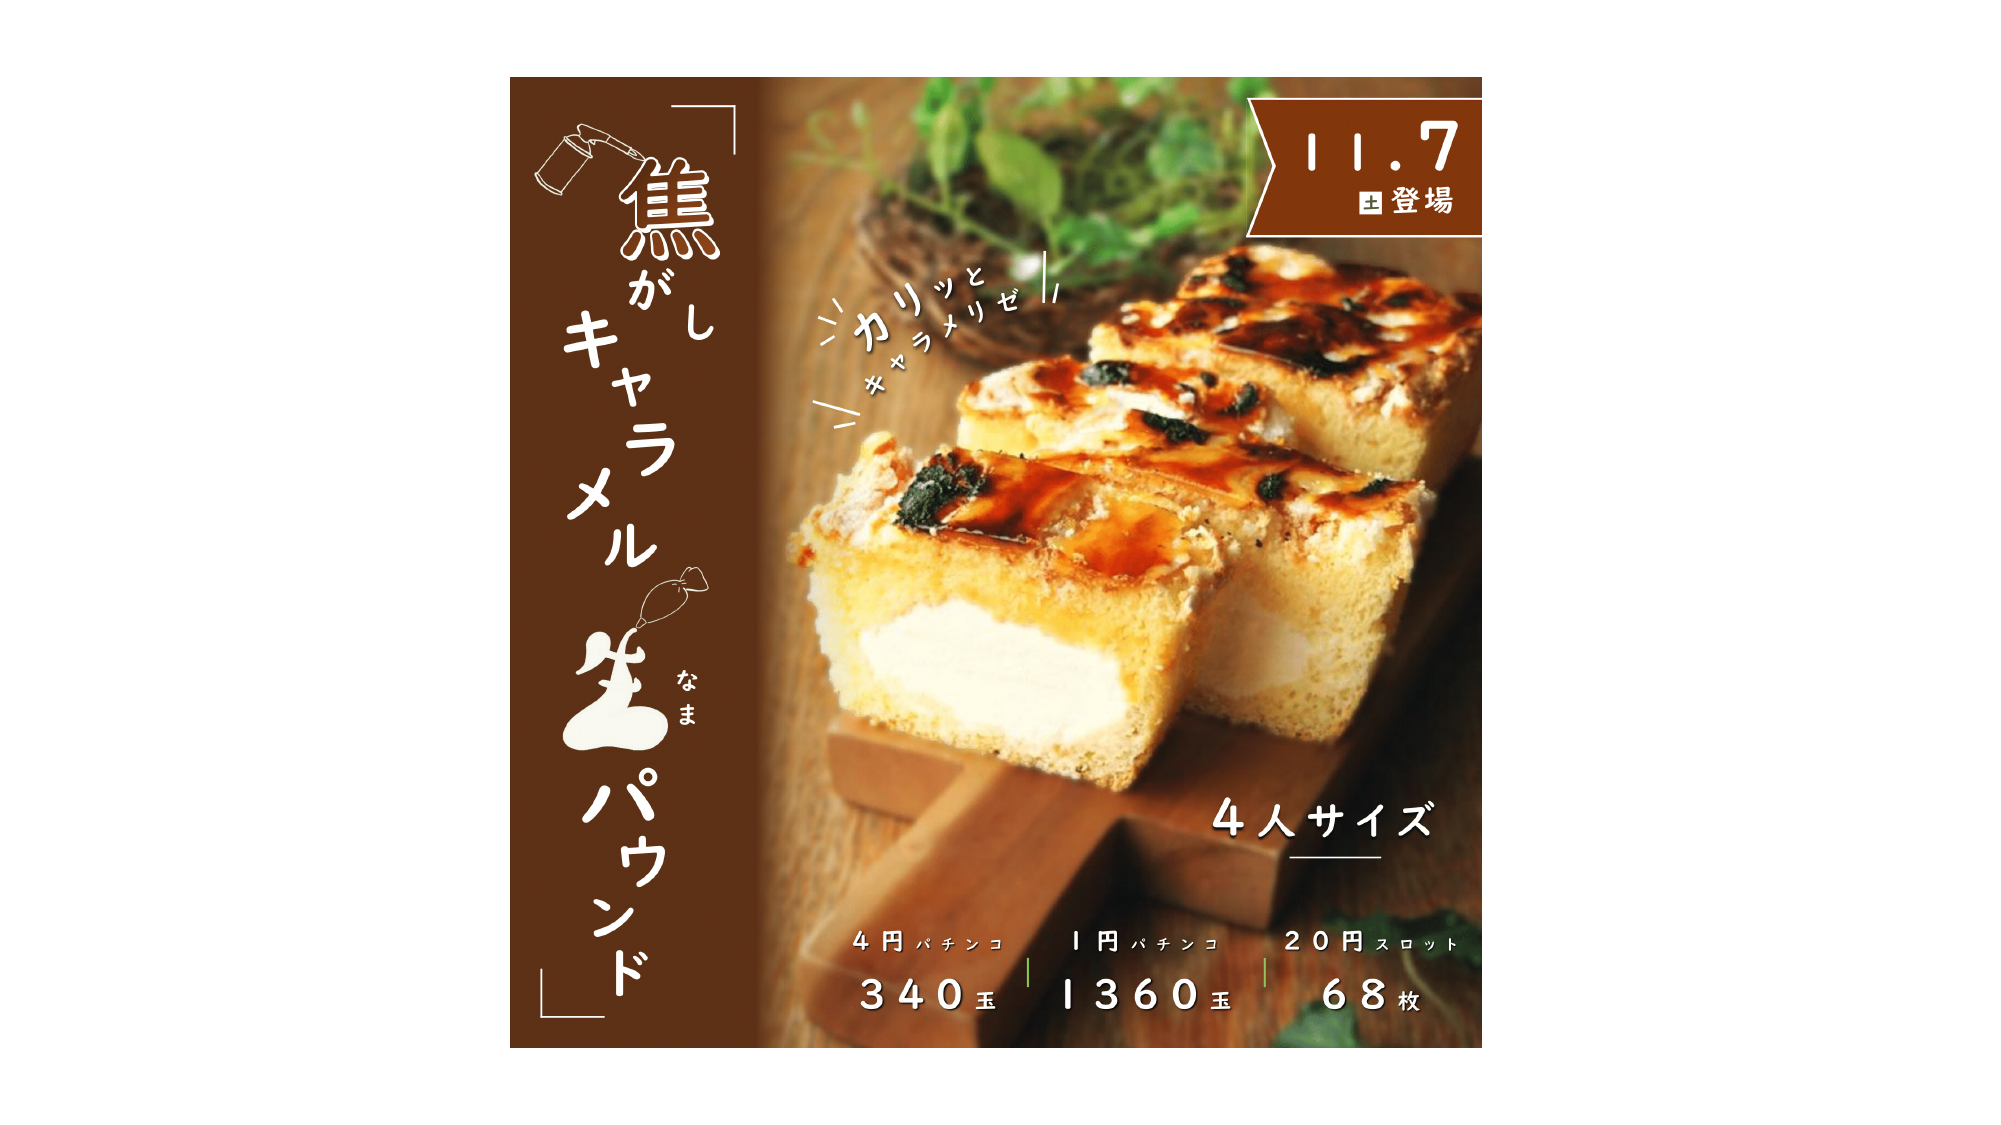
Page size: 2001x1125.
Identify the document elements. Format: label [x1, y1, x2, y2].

picture [510, 77, 1482, 1048]
text_box [509, 0, 1482, 1125]
